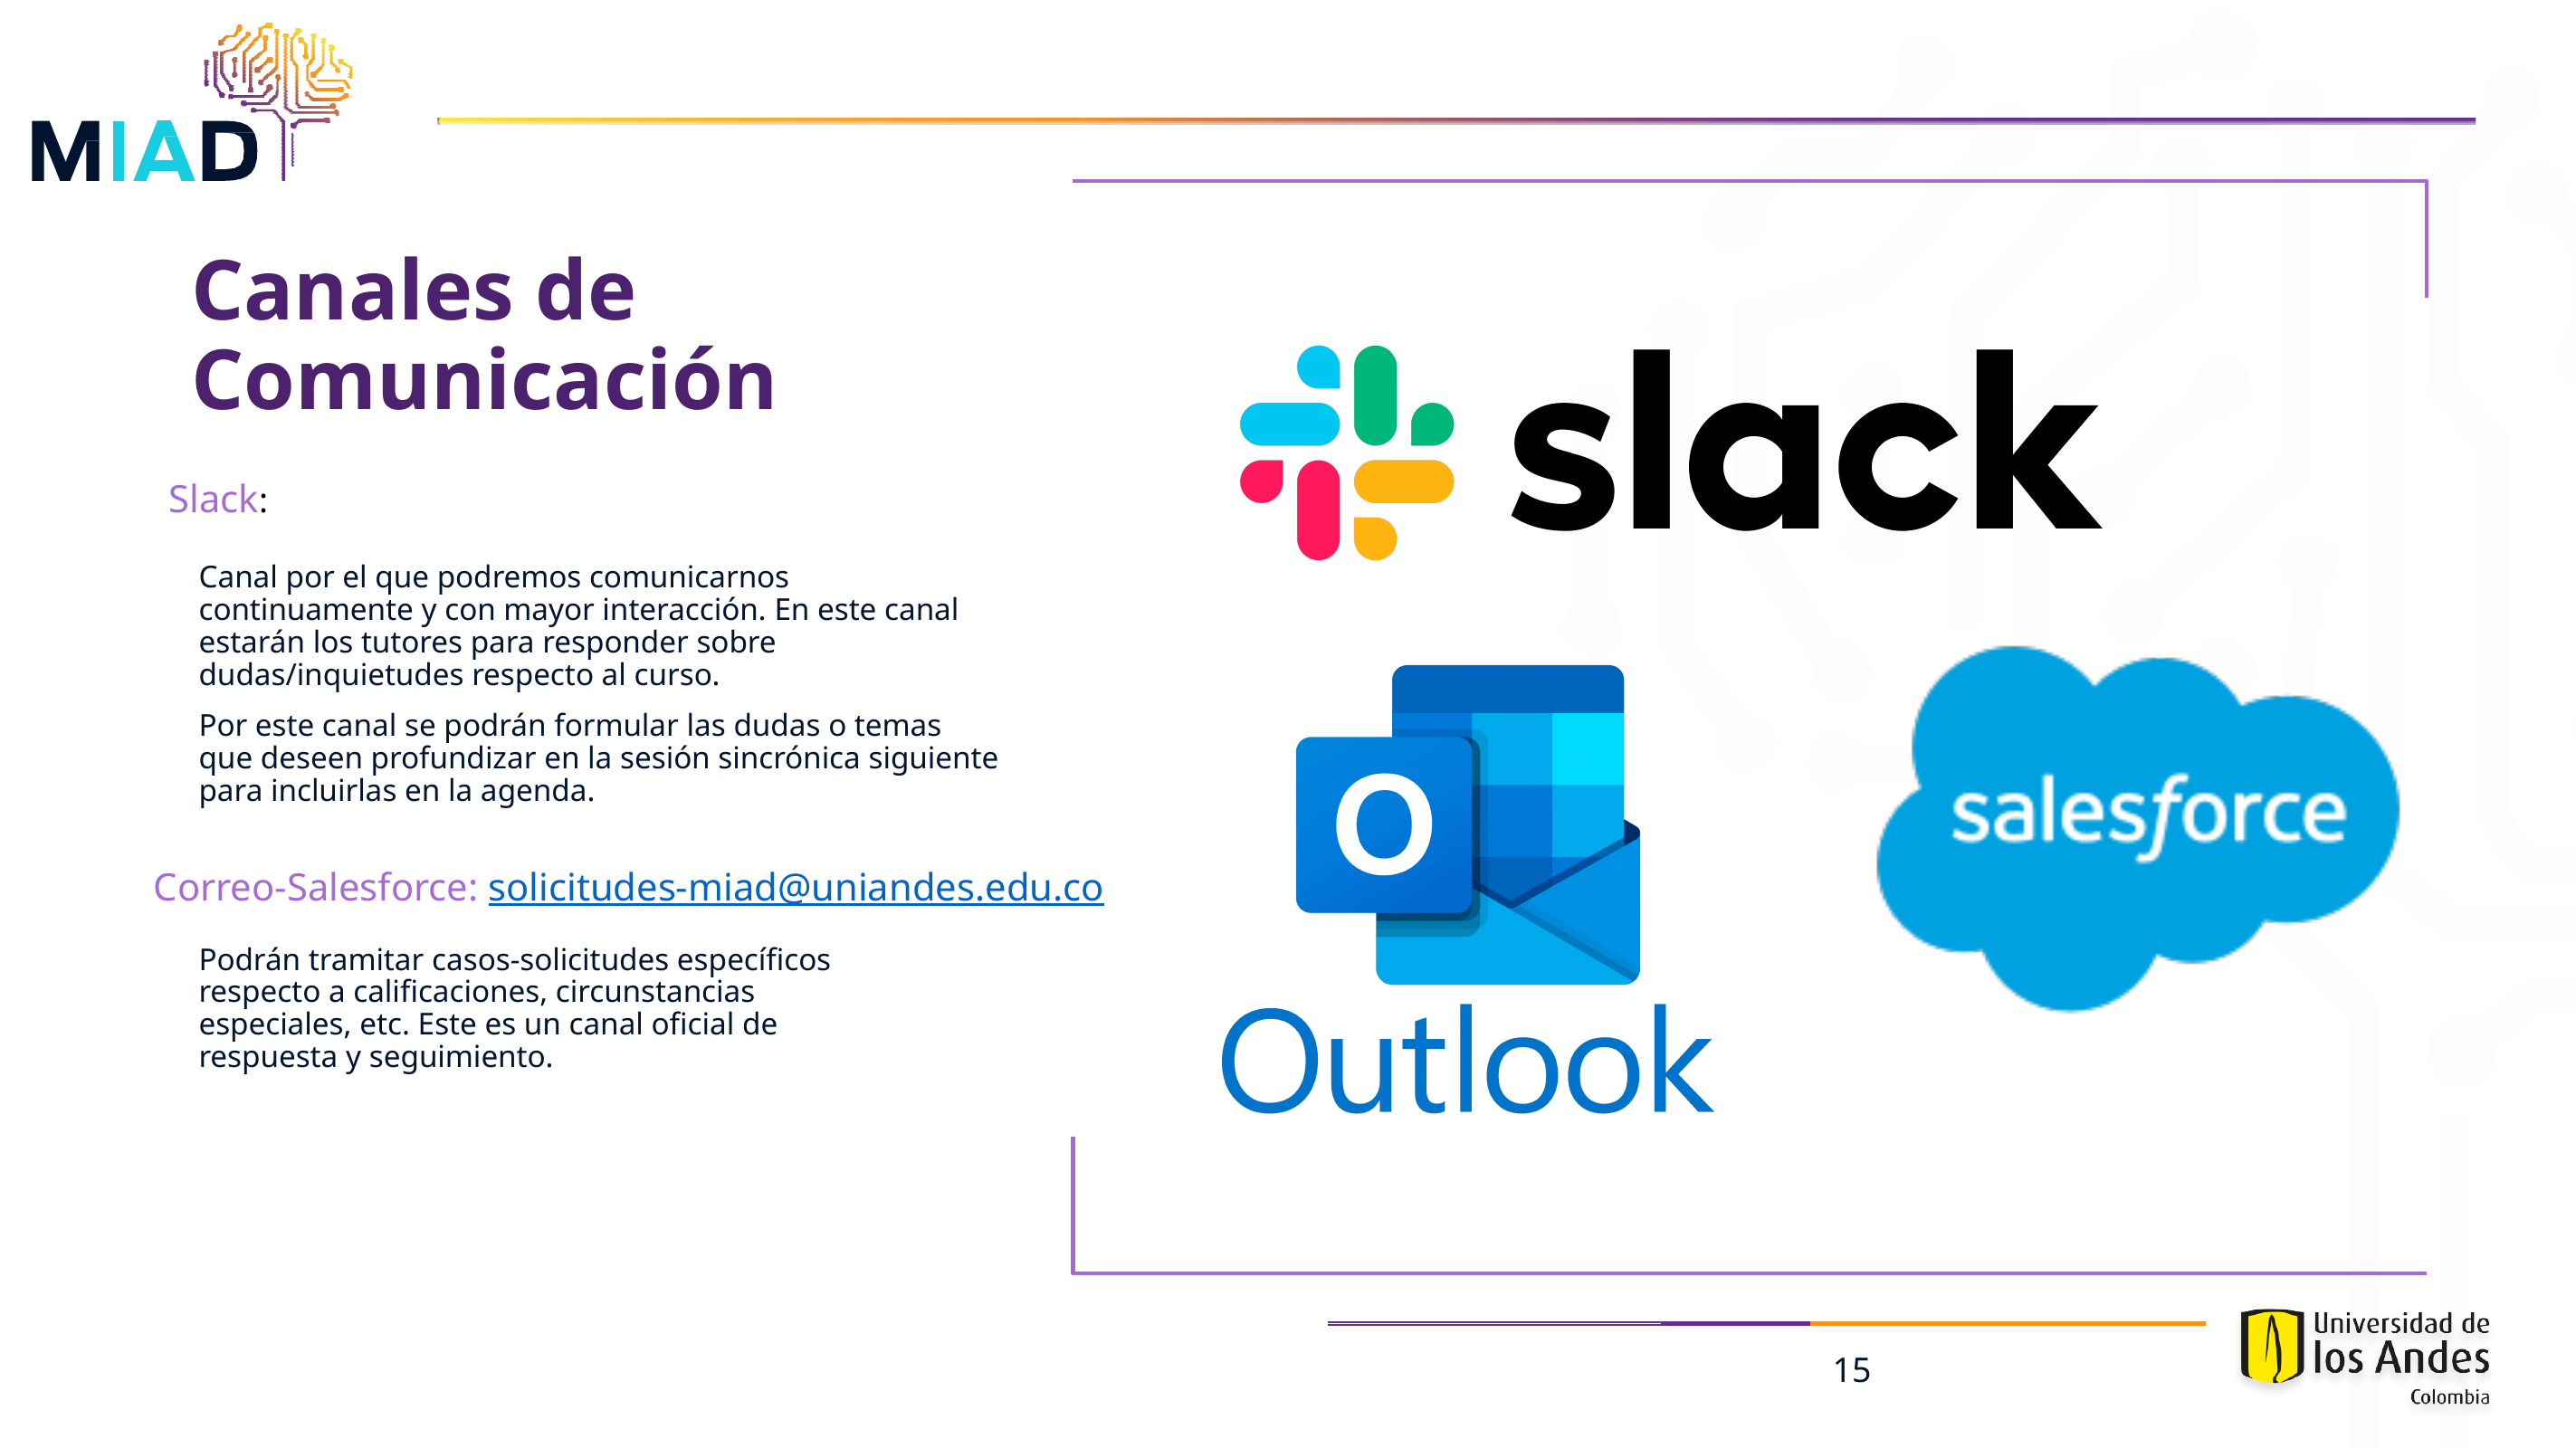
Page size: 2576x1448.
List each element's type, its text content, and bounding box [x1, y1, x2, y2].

picture [437, 7, 2576, 1448]
slide_number 15 [1818, 1342, 2399, 1420]
text_box Podrán tramitar casos-solicitudes específicos respecto a calificaciones, circunstancias especiales, etc. Este es un canal oficial de respuesta y seguimiento. [185, 937, 877, 1112]
title Canales de Comunicación [177, 208, 1008, 434]
picture [204, 23, 353, 181]
text_box Correo-Salesforce: solicitudes-miad@uniandes.edu.co [139, 855, 1060, 921]
text_box Slack: [155, 468, 1236, 528]
list Canal por el que podremos comunicarnos continuamente y con mayor interacción. En este canal estarán los tutores para responder sobre dudas/inquietudes respecto al curso. Por este canal se podrán formular las dudas o temas que deseen profundizar en la sesión sincrónica siguiente para incluirlas en la agenda. [185, 555, 1016, 818]
